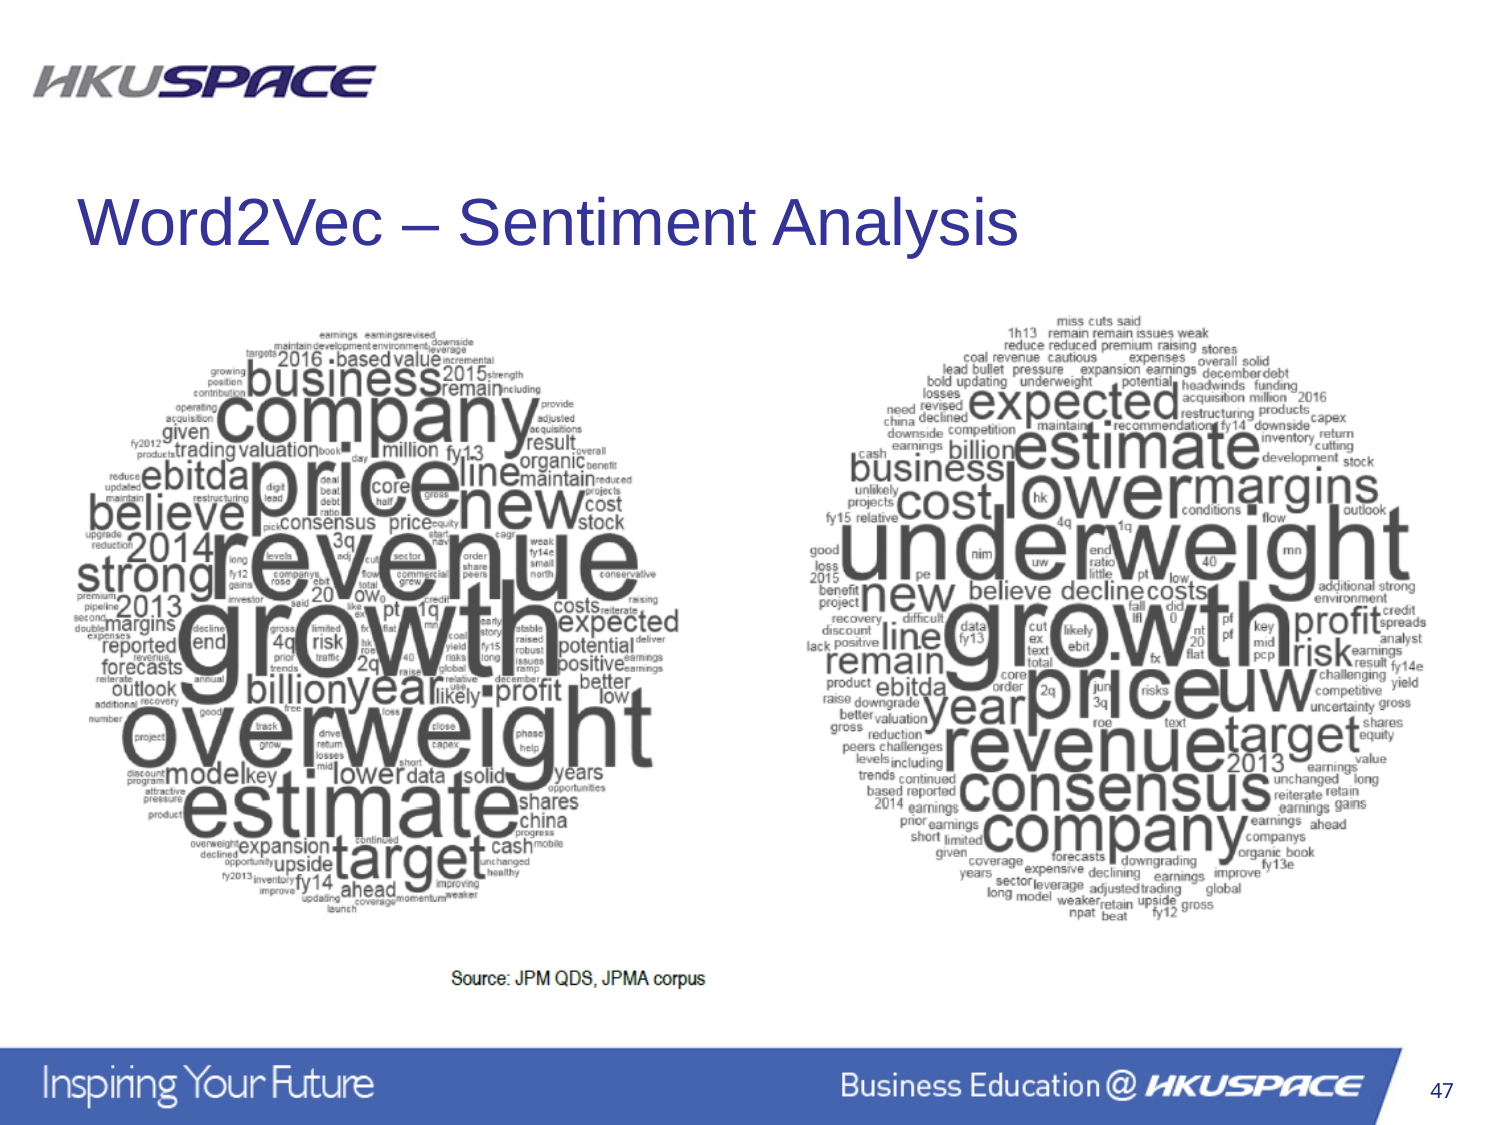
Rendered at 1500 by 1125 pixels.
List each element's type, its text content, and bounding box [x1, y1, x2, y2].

slide_number 47 [1415, 1070, 1499, 1125]
text_box [64, 278, 1483, 397]
title Word2Vec – Sentiment Analysis [62, 101, 1388, 266]
picture [0, 0, 1500, 1125]
